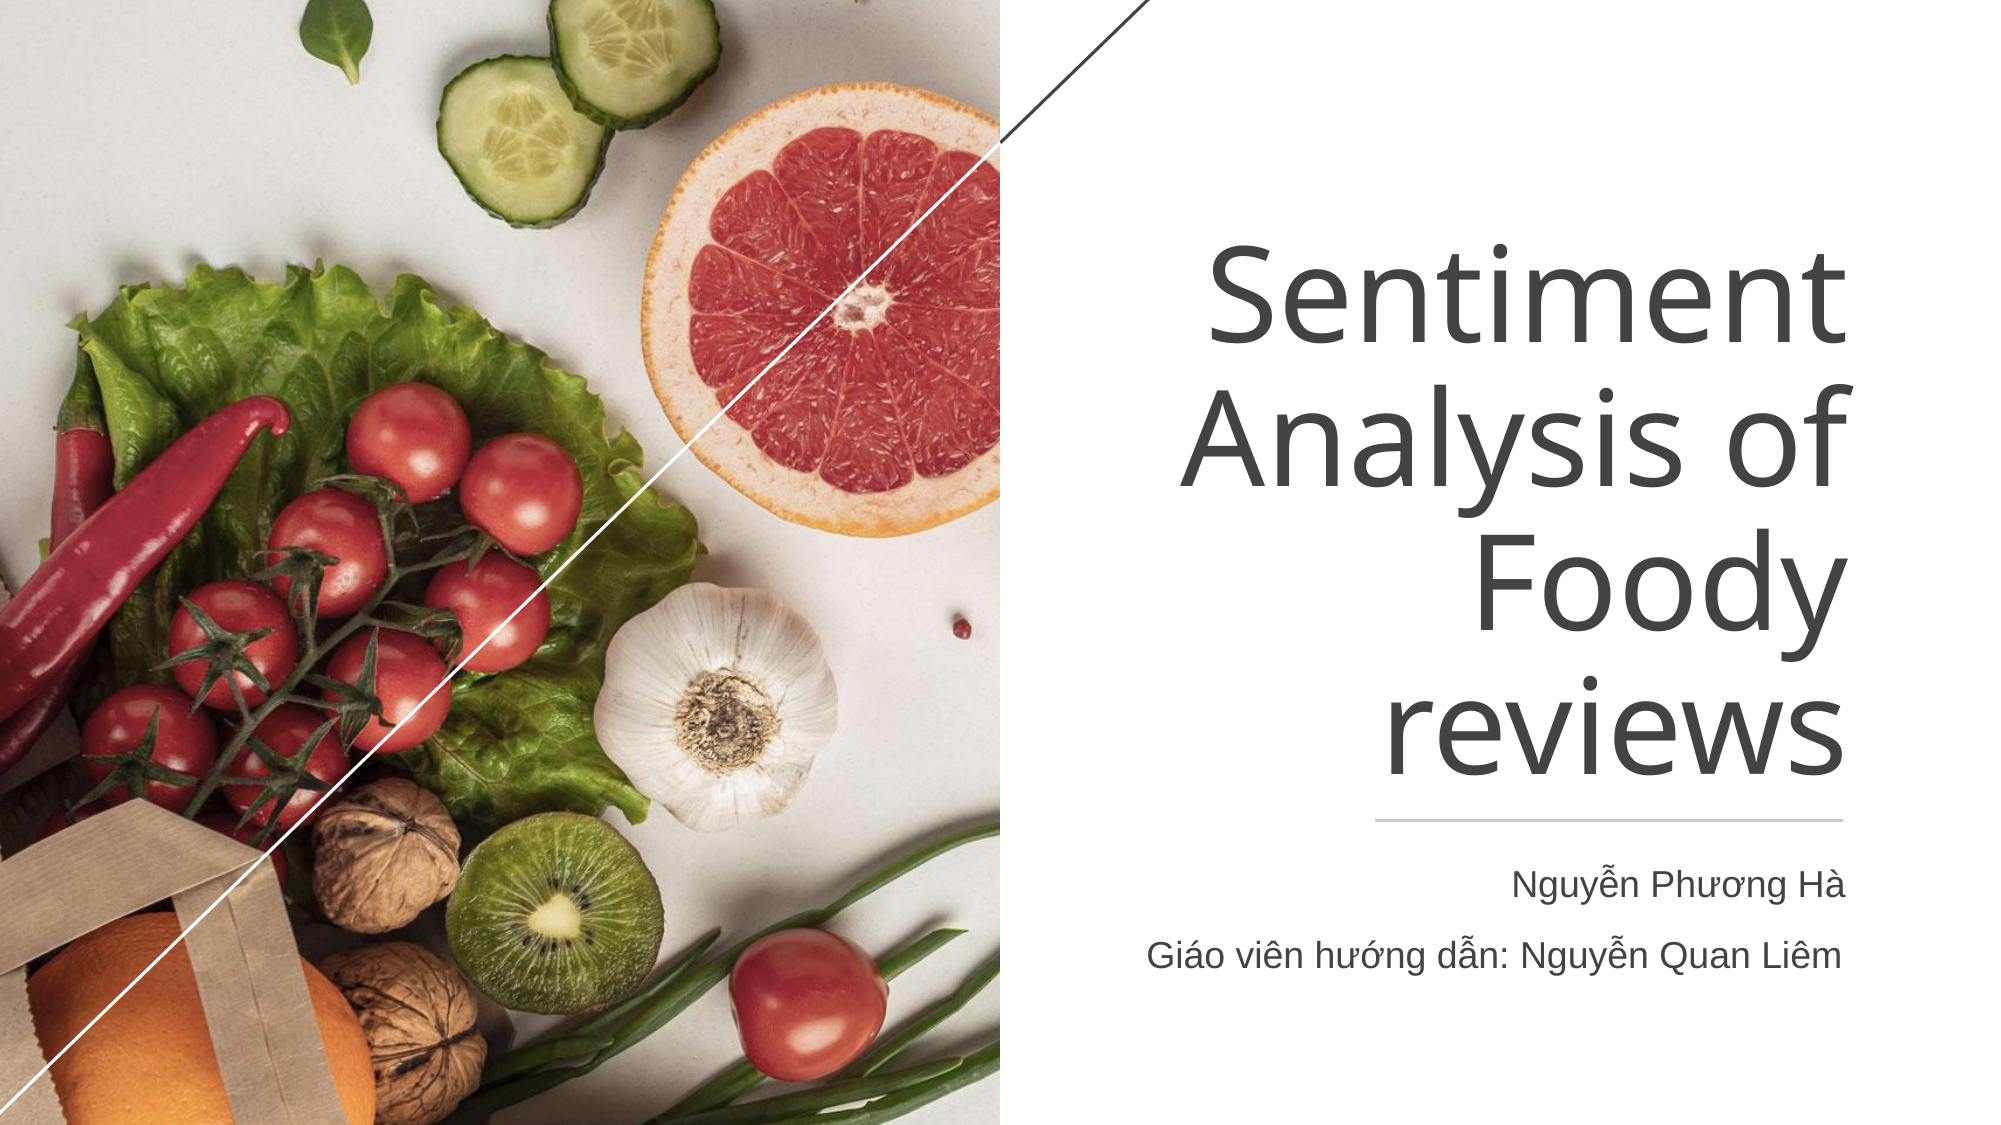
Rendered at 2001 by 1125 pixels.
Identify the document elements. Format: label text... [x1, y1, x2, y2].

title Sentiment Analysis of Foody reviews [1005, 282, 1849, 749]
text_box Giáo viên hướng dẫn: Nguyễn Quan Liêm [1111, 910, 1843, 997]
picture [0, 0, 1001, 142]
subtitle Nguyễn Phương Hà [1387, 839, 1846, 925]
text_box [0, 142, 1001, 1125]
